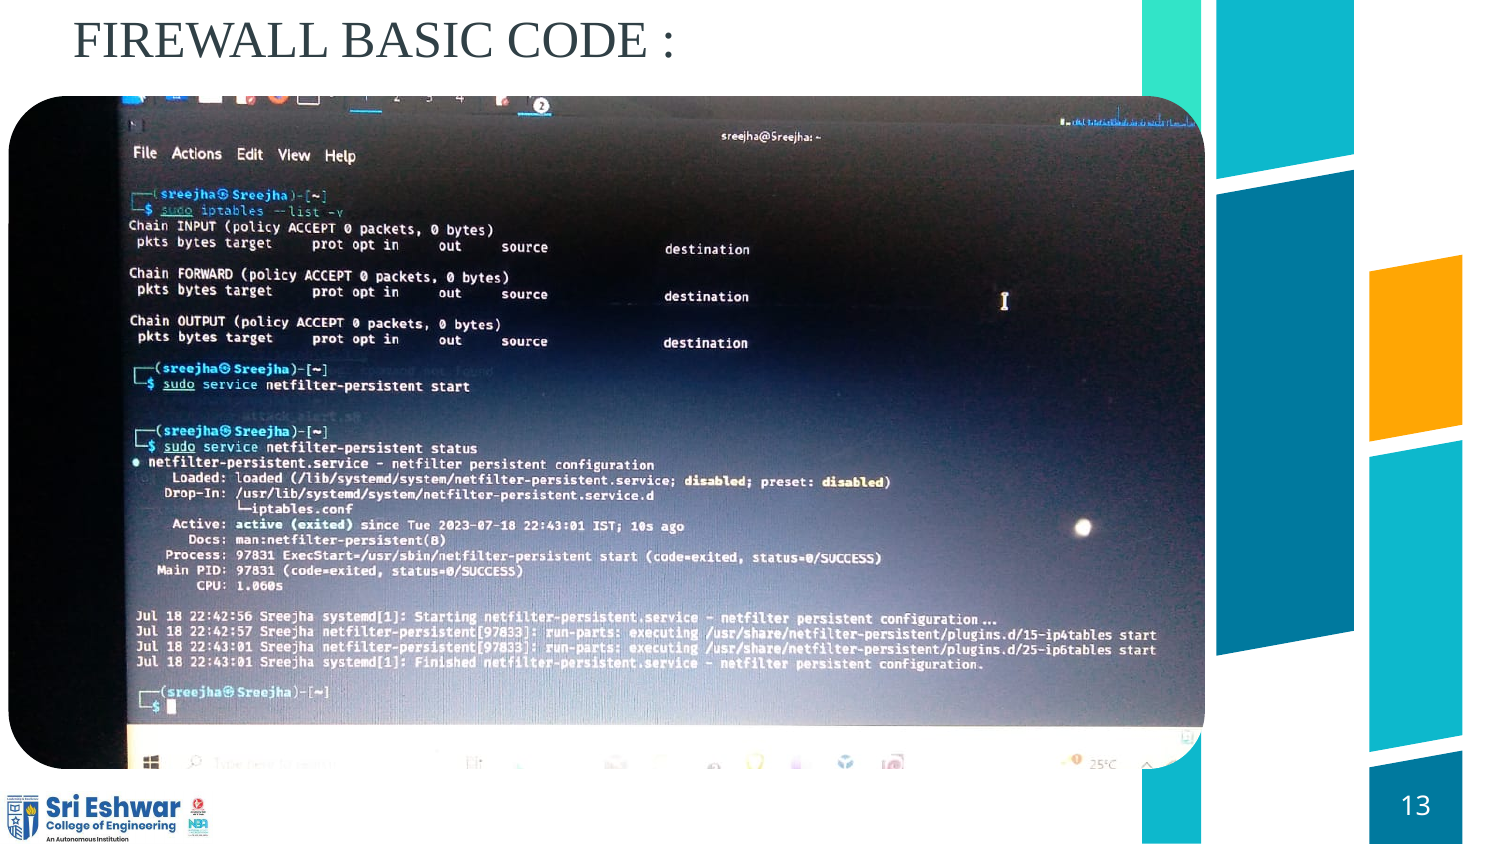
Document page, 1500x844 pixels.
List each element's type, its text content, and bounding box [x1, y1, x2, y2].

picture [8, 95, 1206, 770]
slide_number 13 [1369, 769, 1463, 844]
title FIREWALL BASIC CODE : [72, 0, 921, 69]
picture [0, 791, 213, 844]
